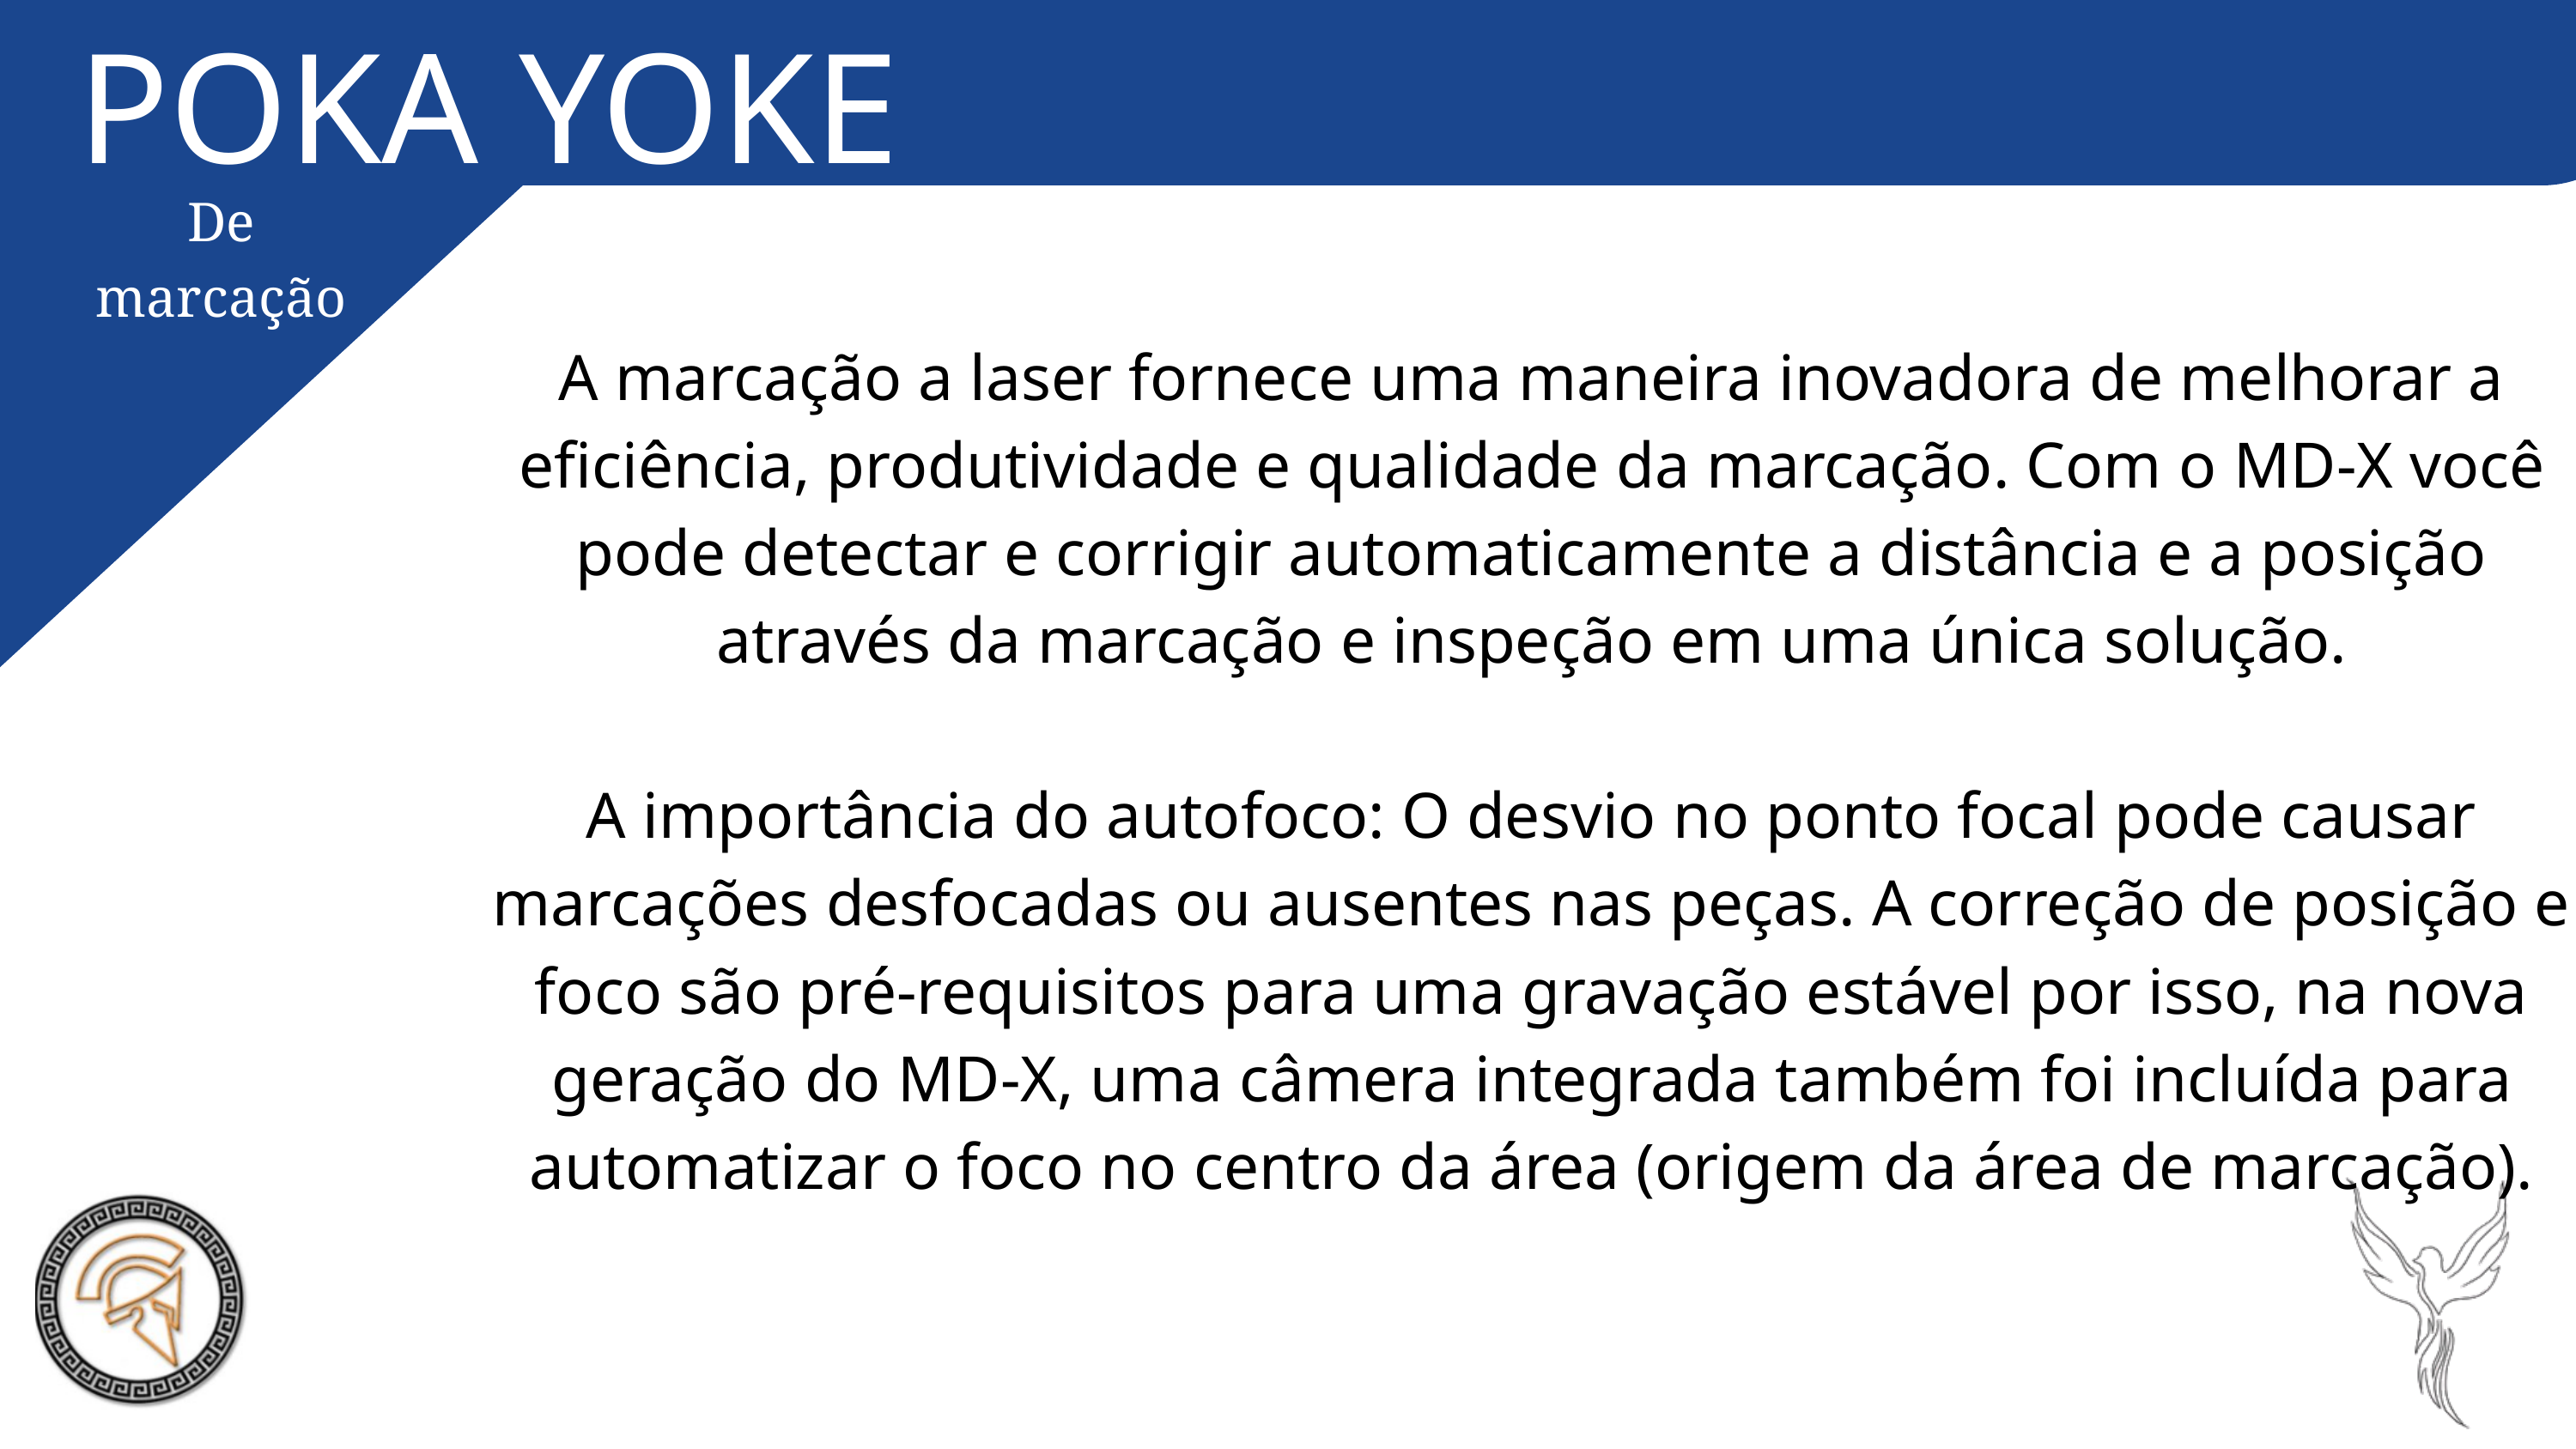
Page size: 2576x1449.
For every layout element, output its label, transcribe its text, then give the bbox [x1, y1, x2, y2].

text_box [0, 0, 2576, 186]
text_box [35, 1175, 255, 1416]
text_box [2331, 1202, 2530, 1432]
text_box A marcação a laser fornece uma maneira inovadora de melhorar a eficiência, produtividade e qualidade da marcação. Com o MD-X você pode detectar e corrigir automaticamente a distância e a posição através da marcação e inspeção em uma única solução. A importância do autofoco: O desvio no ponto focal pode causar marcações desfocadas ou ausentes nas peças. A correção de posição e foco são pré-requisitos para uma gravação estável por isso, na nova geração do MD-X, uma câmera integrada também foi incluída para automatizar o foco no centro da área (origem da área de marcação). [488, 324, 2576, 1202]
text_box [0, 196, 532, 668]
